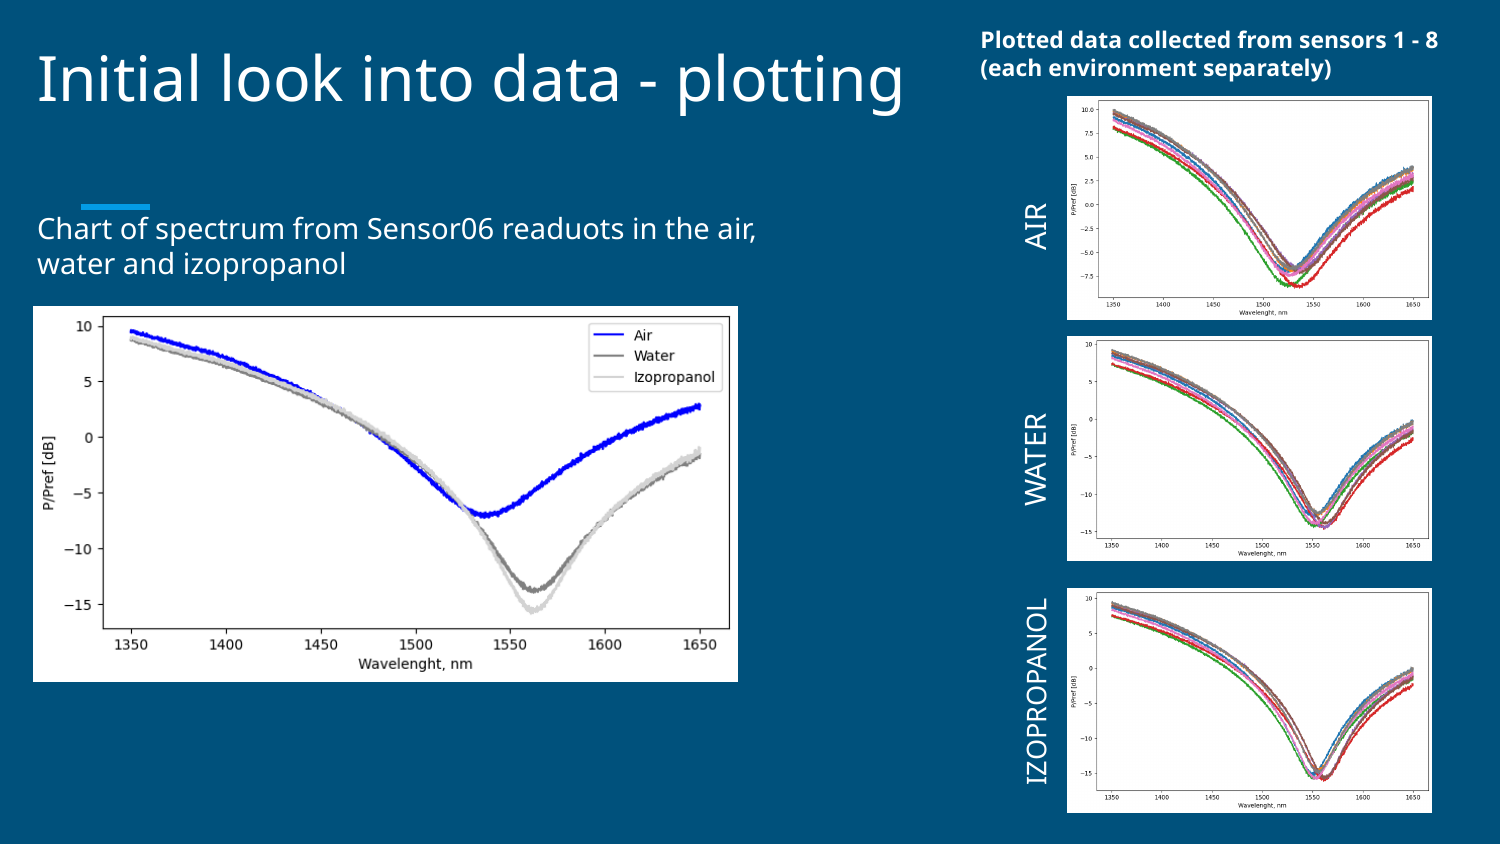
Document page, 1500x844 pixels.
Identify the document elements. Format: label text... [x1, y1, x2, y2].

text_box WATER [1001, 386, 1062, 522]
text_box Chart of spectrum from Sensor06 readuots in the air, water and izopropanol [22, 195, 791, 296]
picture [1068, 337, 1431, 560]
text_box IZOPROPANOL [1004, 576, 1067, 801]
picture [34, 307, 737, 681]
text_box Plotted data collected from sensors 1 - 8 (each environment separately) [965, 11, 1500, 96]
picture [1068, 97, 1431, 319]
text_box AIR [1001, 151, 1062, 266]
picture [1068, 589, 1431, 812]
title Initial look into data - plotting [22, 16, 1066, 129]
